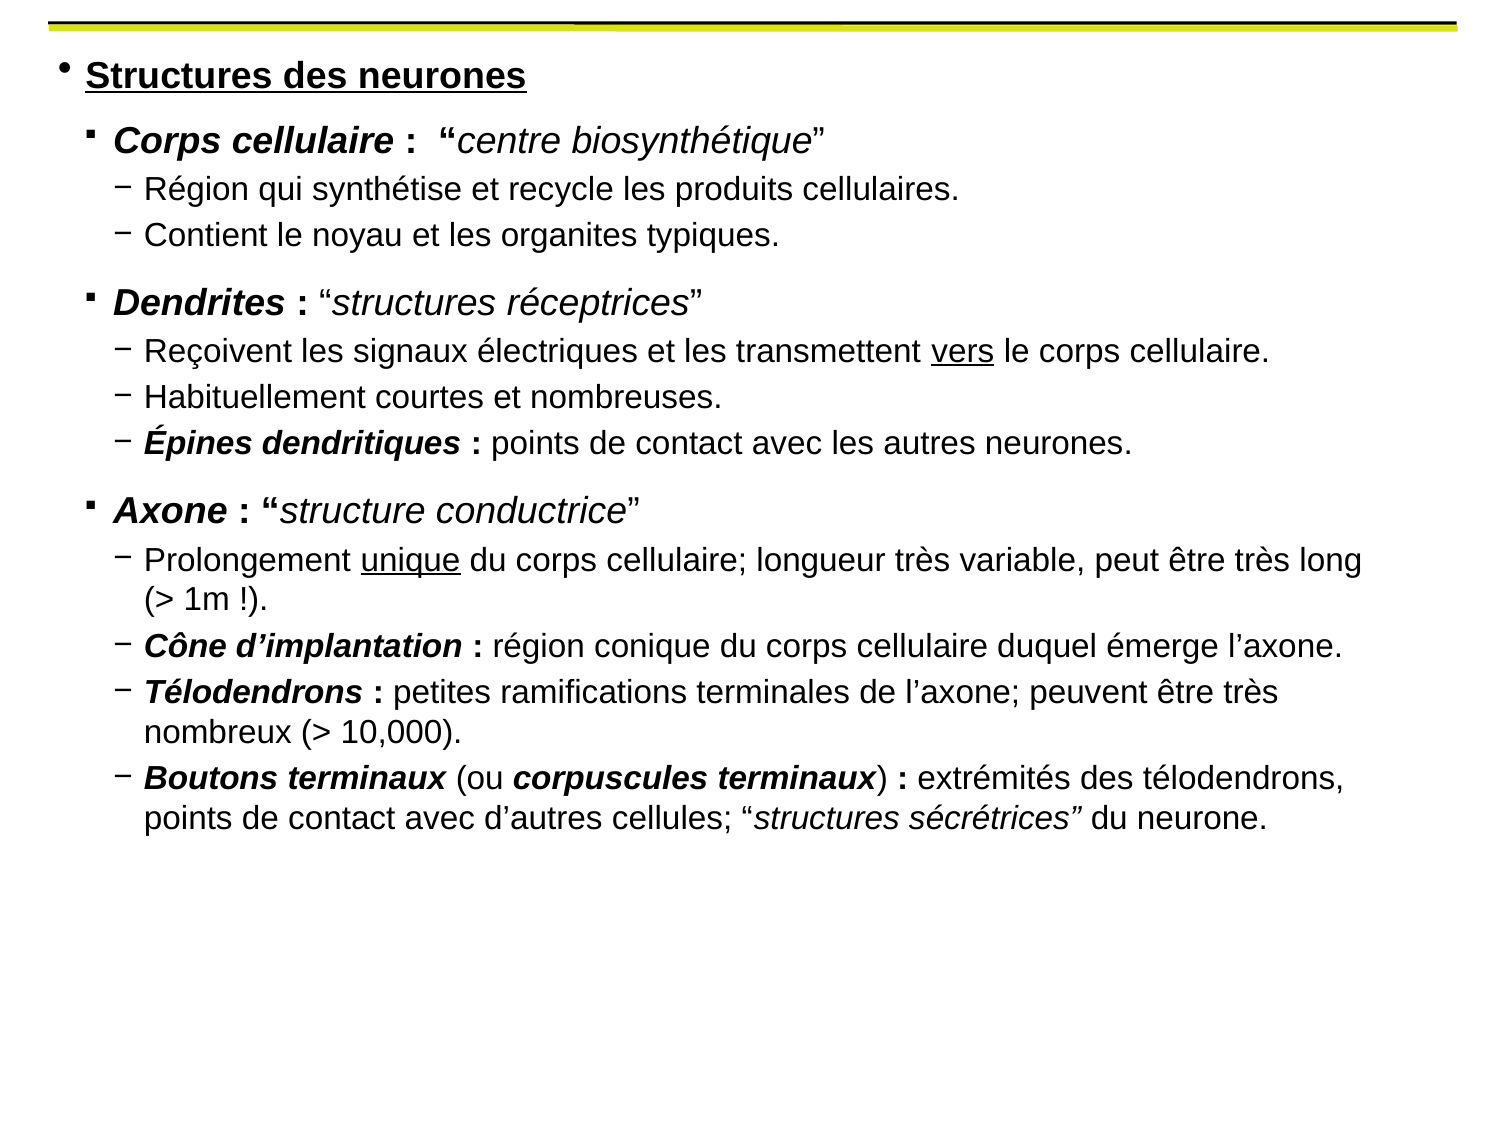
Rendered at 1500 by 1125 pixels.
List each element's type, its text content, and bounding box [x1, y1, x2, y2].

text_box Structures des neurones [43, 52, 859, 114]
text_box Corps cellulaire : “centre biosynthétique” Région qui synthétise et recycle les produits cellulaires. Contient le noyau et les organites typiques. Dendrites : “structures réceptrices” Reçoivent les signaux électriques et les transmettent vers le corps cellulaire. Habituellement courtes et nombreuses. Épines dendritiques : points de contact avec les autres neurones. Axone : “structure conductrice” Prolongement unique du corps cellulaire; longueur très variable, peut être très long (> 1m !). Cône d’implantation : région conique du corps cellulaire duquel émerge l’axone. Télodendrons : petites ramifications terminales de l’axone; peuvent être très nombreux (> 10,000). Boutons terminaux (ou corpuscules terminaux) : extrémités des télodendrons, points de contact avec d’autres cellules; “structures sécrétrices” du neurone. [69, 108, 1386, 844]
